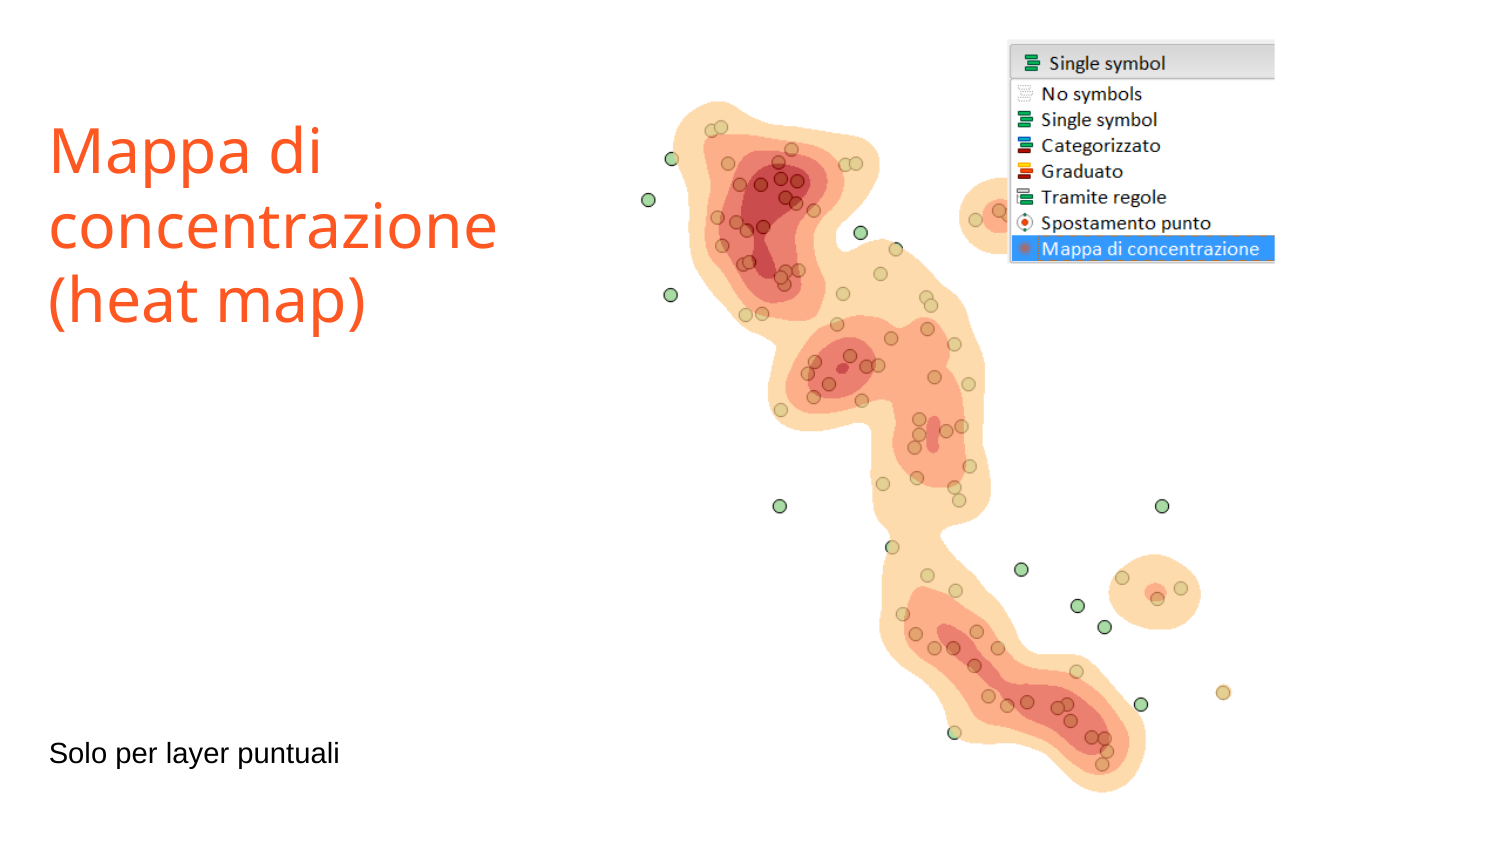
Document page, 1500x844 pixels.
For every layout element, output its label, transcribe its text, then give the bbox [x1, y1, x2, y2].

text_box Solo per layer puntuali [33, 719, 367, 784]
title Mappa di concentrazione (heat map) [33, 95, 592, 371]
picture [597, 30, 1283, 795]
